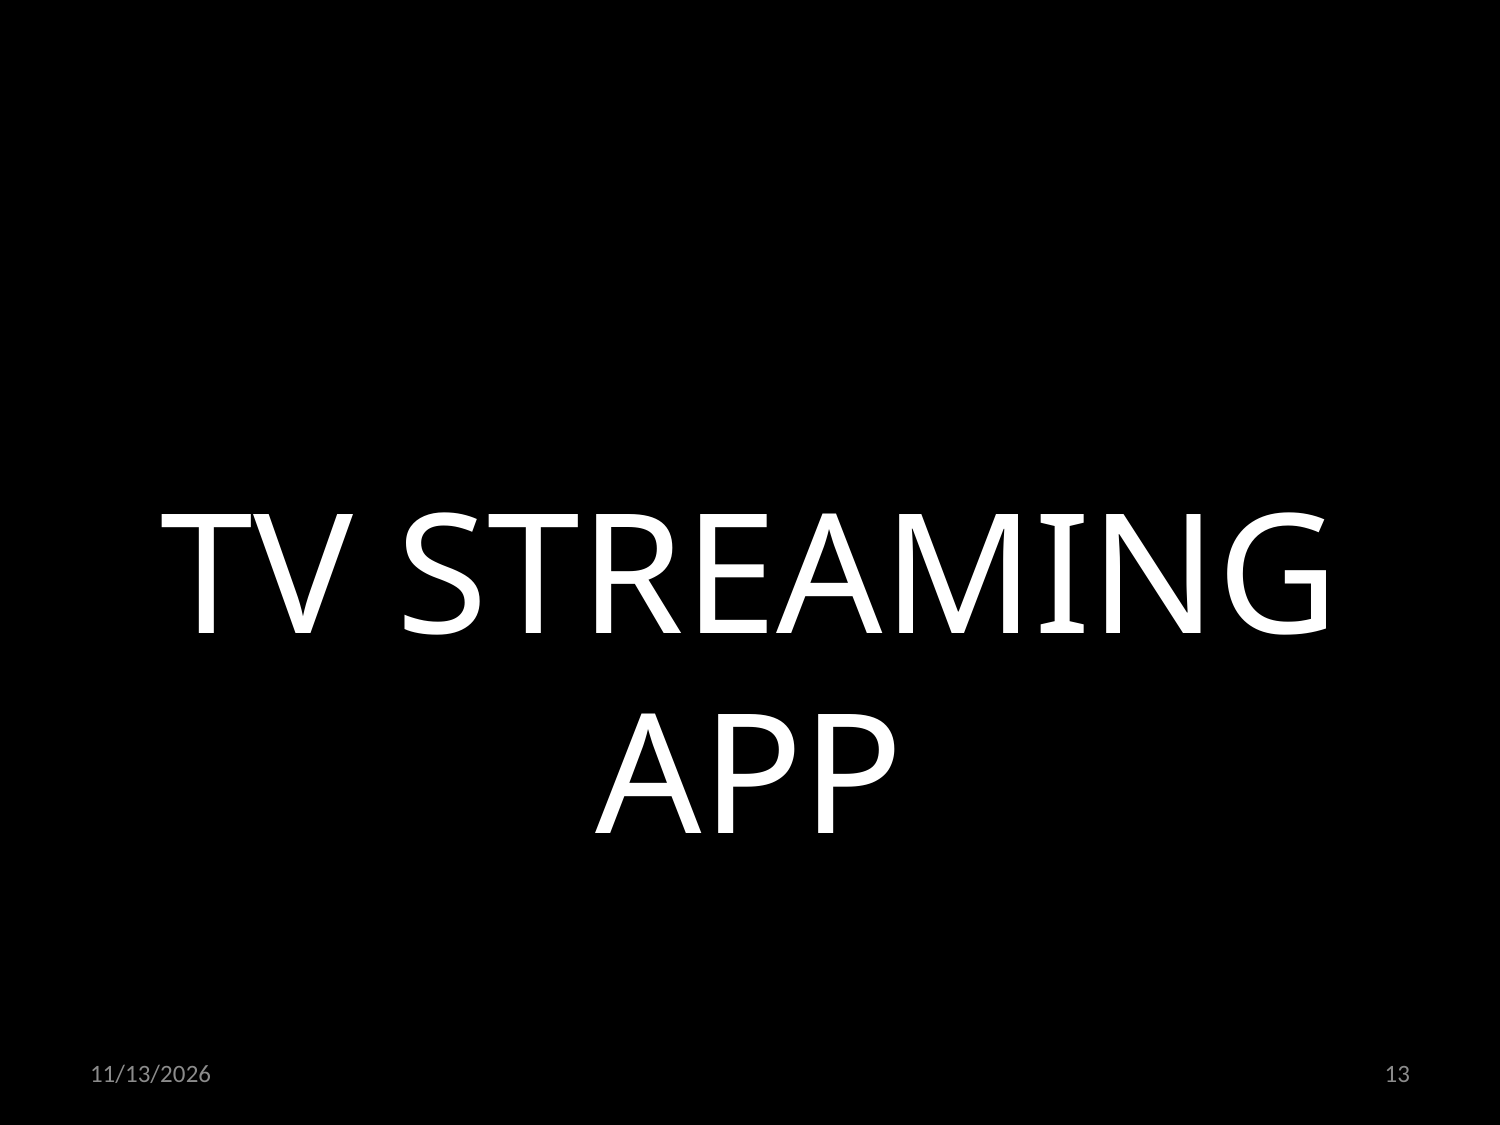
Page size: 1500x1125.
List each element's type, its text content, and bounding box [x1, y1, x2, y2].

slide_number 13 [1074, 1042, 1425, 1103]
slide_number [75, 1042, 425, 1103]
text_box TV STREAMING APP [0, 459, 1500, 561]
